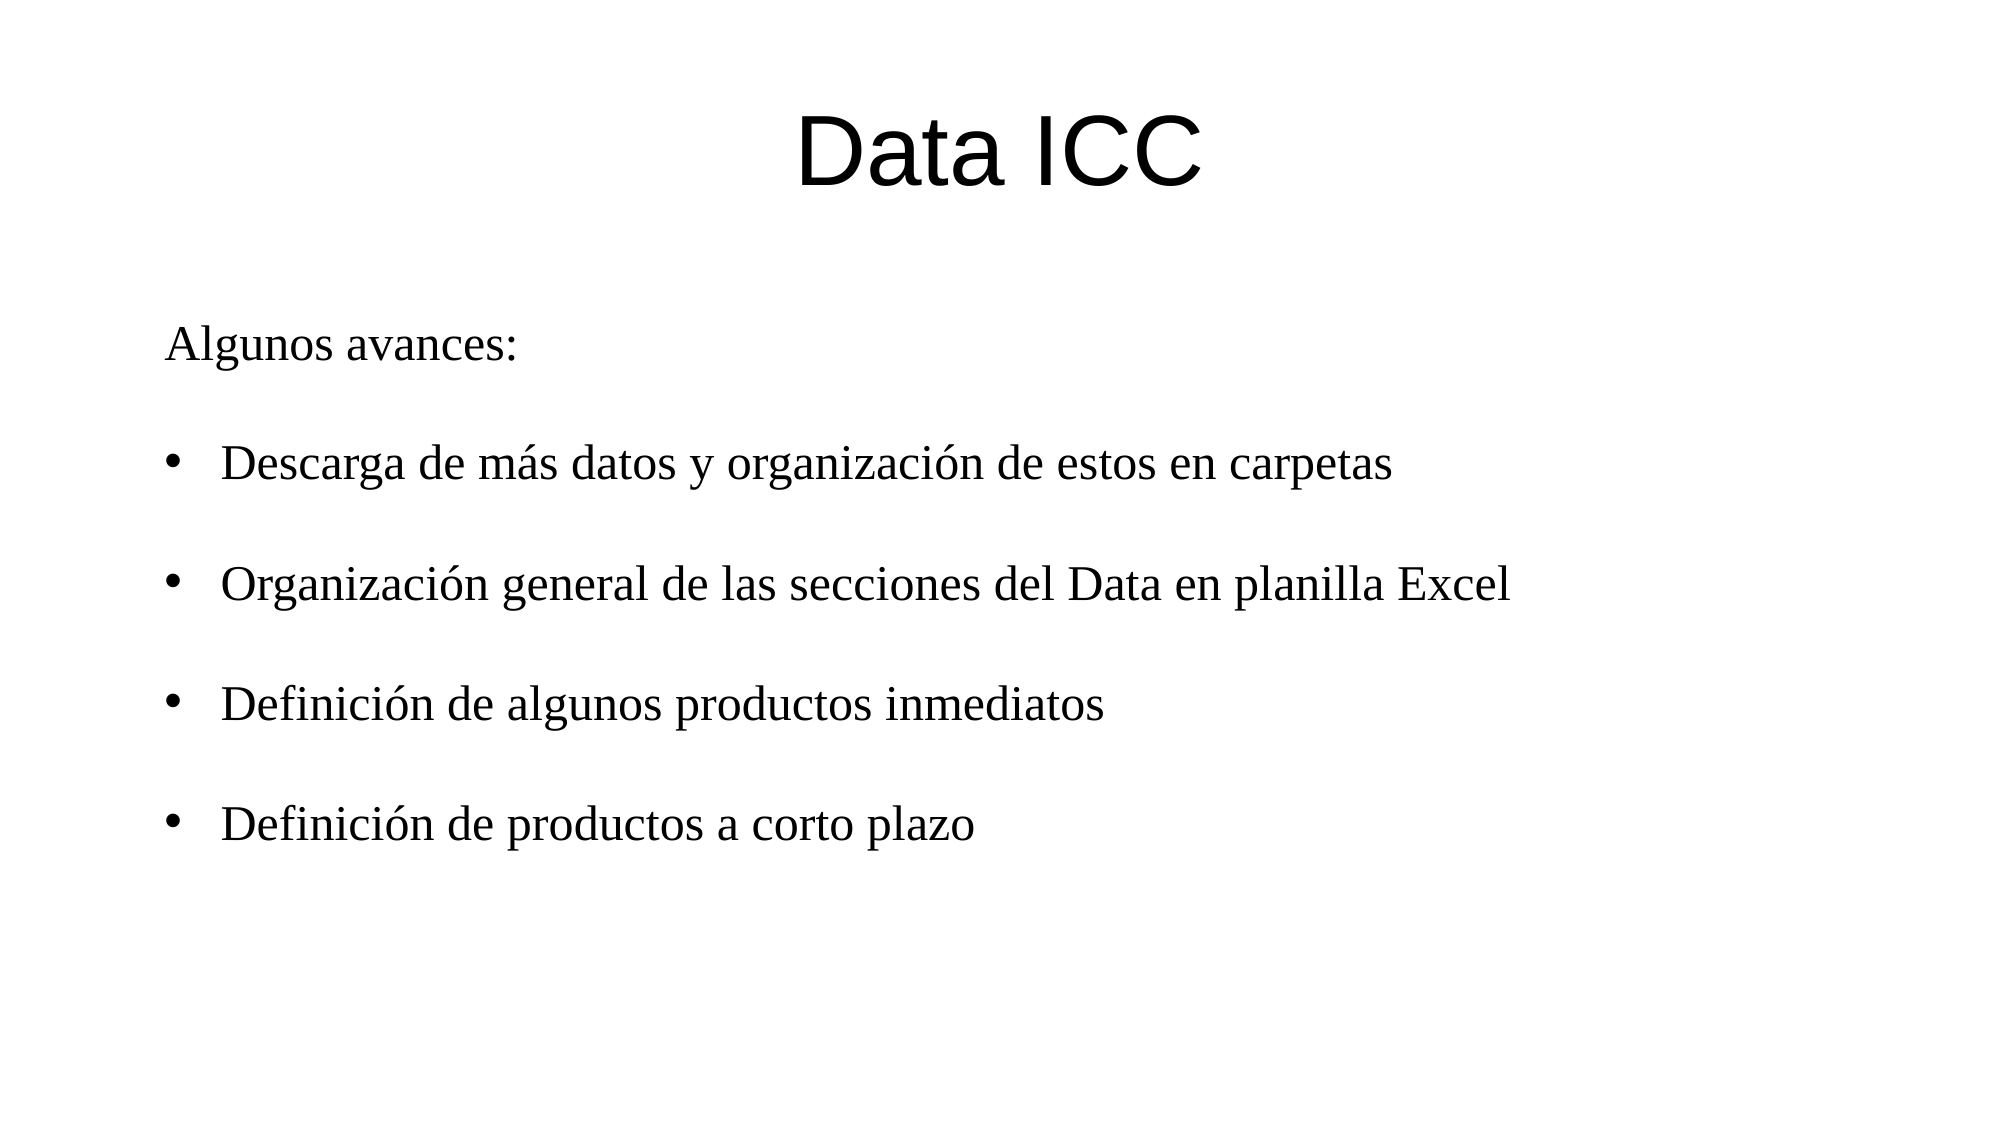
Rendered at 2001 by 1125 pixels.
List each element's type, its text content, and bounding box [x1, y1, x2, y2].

text_box Data ICC [432, 78, 1567, 213]
text_box Algunos avances: Descarga de más datos y organización de estos en carpetas Organización general de las secciones del Data en planilla Excel Definición de algunos productos inmediatos Definición de productos a corto plazo [149, 302, 1816, 858]
